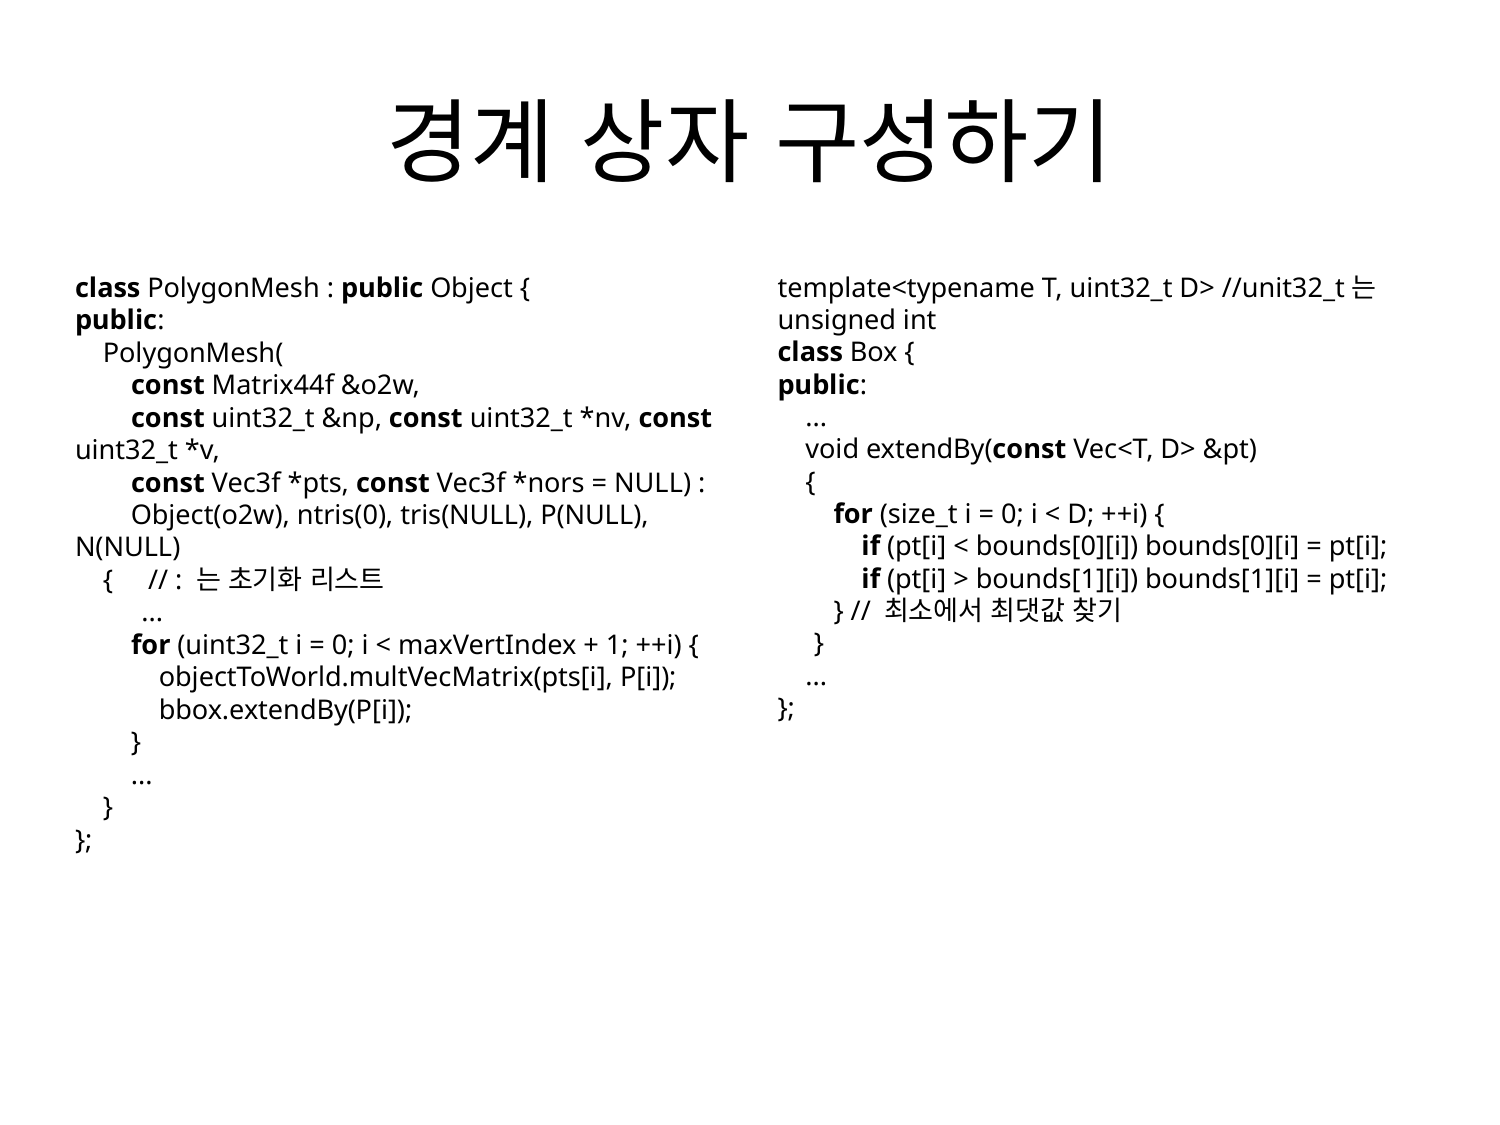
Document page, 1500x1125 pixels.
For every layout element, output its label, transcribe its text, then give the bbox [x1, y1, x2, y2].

list template<typename T, uint32_t D> //unit32_t는 unsigned int class Box { public: ... void extendBy(const Vec<T, D> &pt) { for (size_t i = 0; i < D; ++i) { if (pt[i] < bounds[0][i]) bounds[0][i] = pt[i]; if (pt[i] > bounds[1][i]) bounds[1][i] = pt[i]; } // 최소에서 최댓값 찾기 } ... }; [762, 262, 1425, 1005]
list class PolygonMesh : public Object { public: PolygonMesh( const Matrix44f &o2w, const uint32_t &np, const uint32_t *nv, const uint32_t *v, const Vec3f *pts, const Vec3f *nors = NULL) : Object(o2w), ntris(0), tris(NULL), P(NULL), N(NULL) { // : 는 초기화 리스트 ... for (uint32_t i = 0; i < maxVertIndex + 1; ++i) { objectToWorld.multVecMatrix(pts[i], P[i]); bbox.extendBy(P[i]); } ... } }; [75, 262, 738, 1005]
title 경계 상자 구성하기 [75, 45, 1425, 233]
